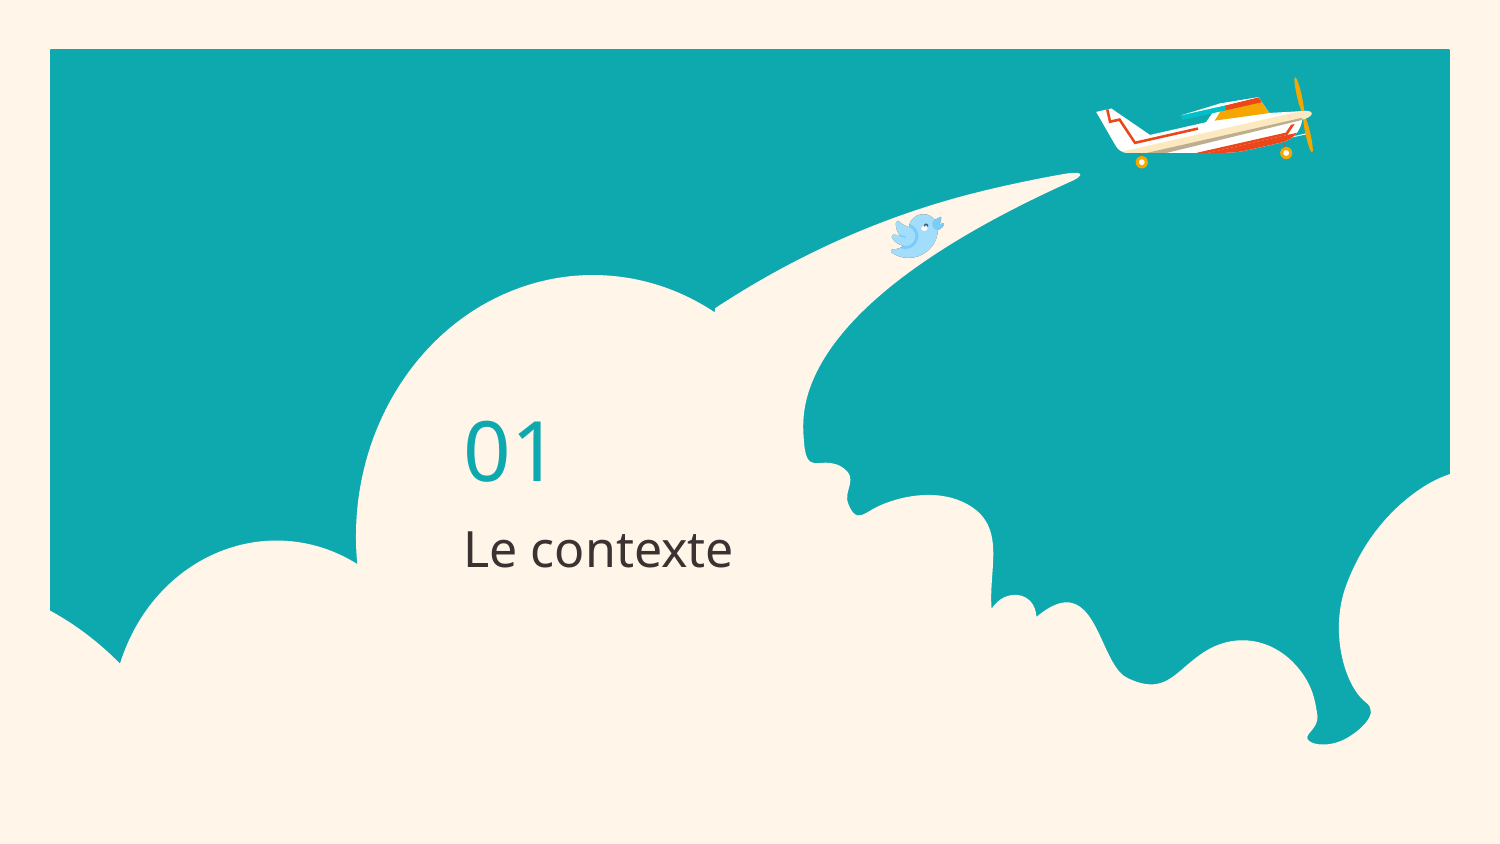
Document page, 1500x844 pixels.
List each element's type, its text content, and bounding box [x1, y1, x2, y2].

picture [891, 209, 944, 262]
title 01 [448, 399, 673, 497]
title Le contexte [448, 486, 817, 609]
